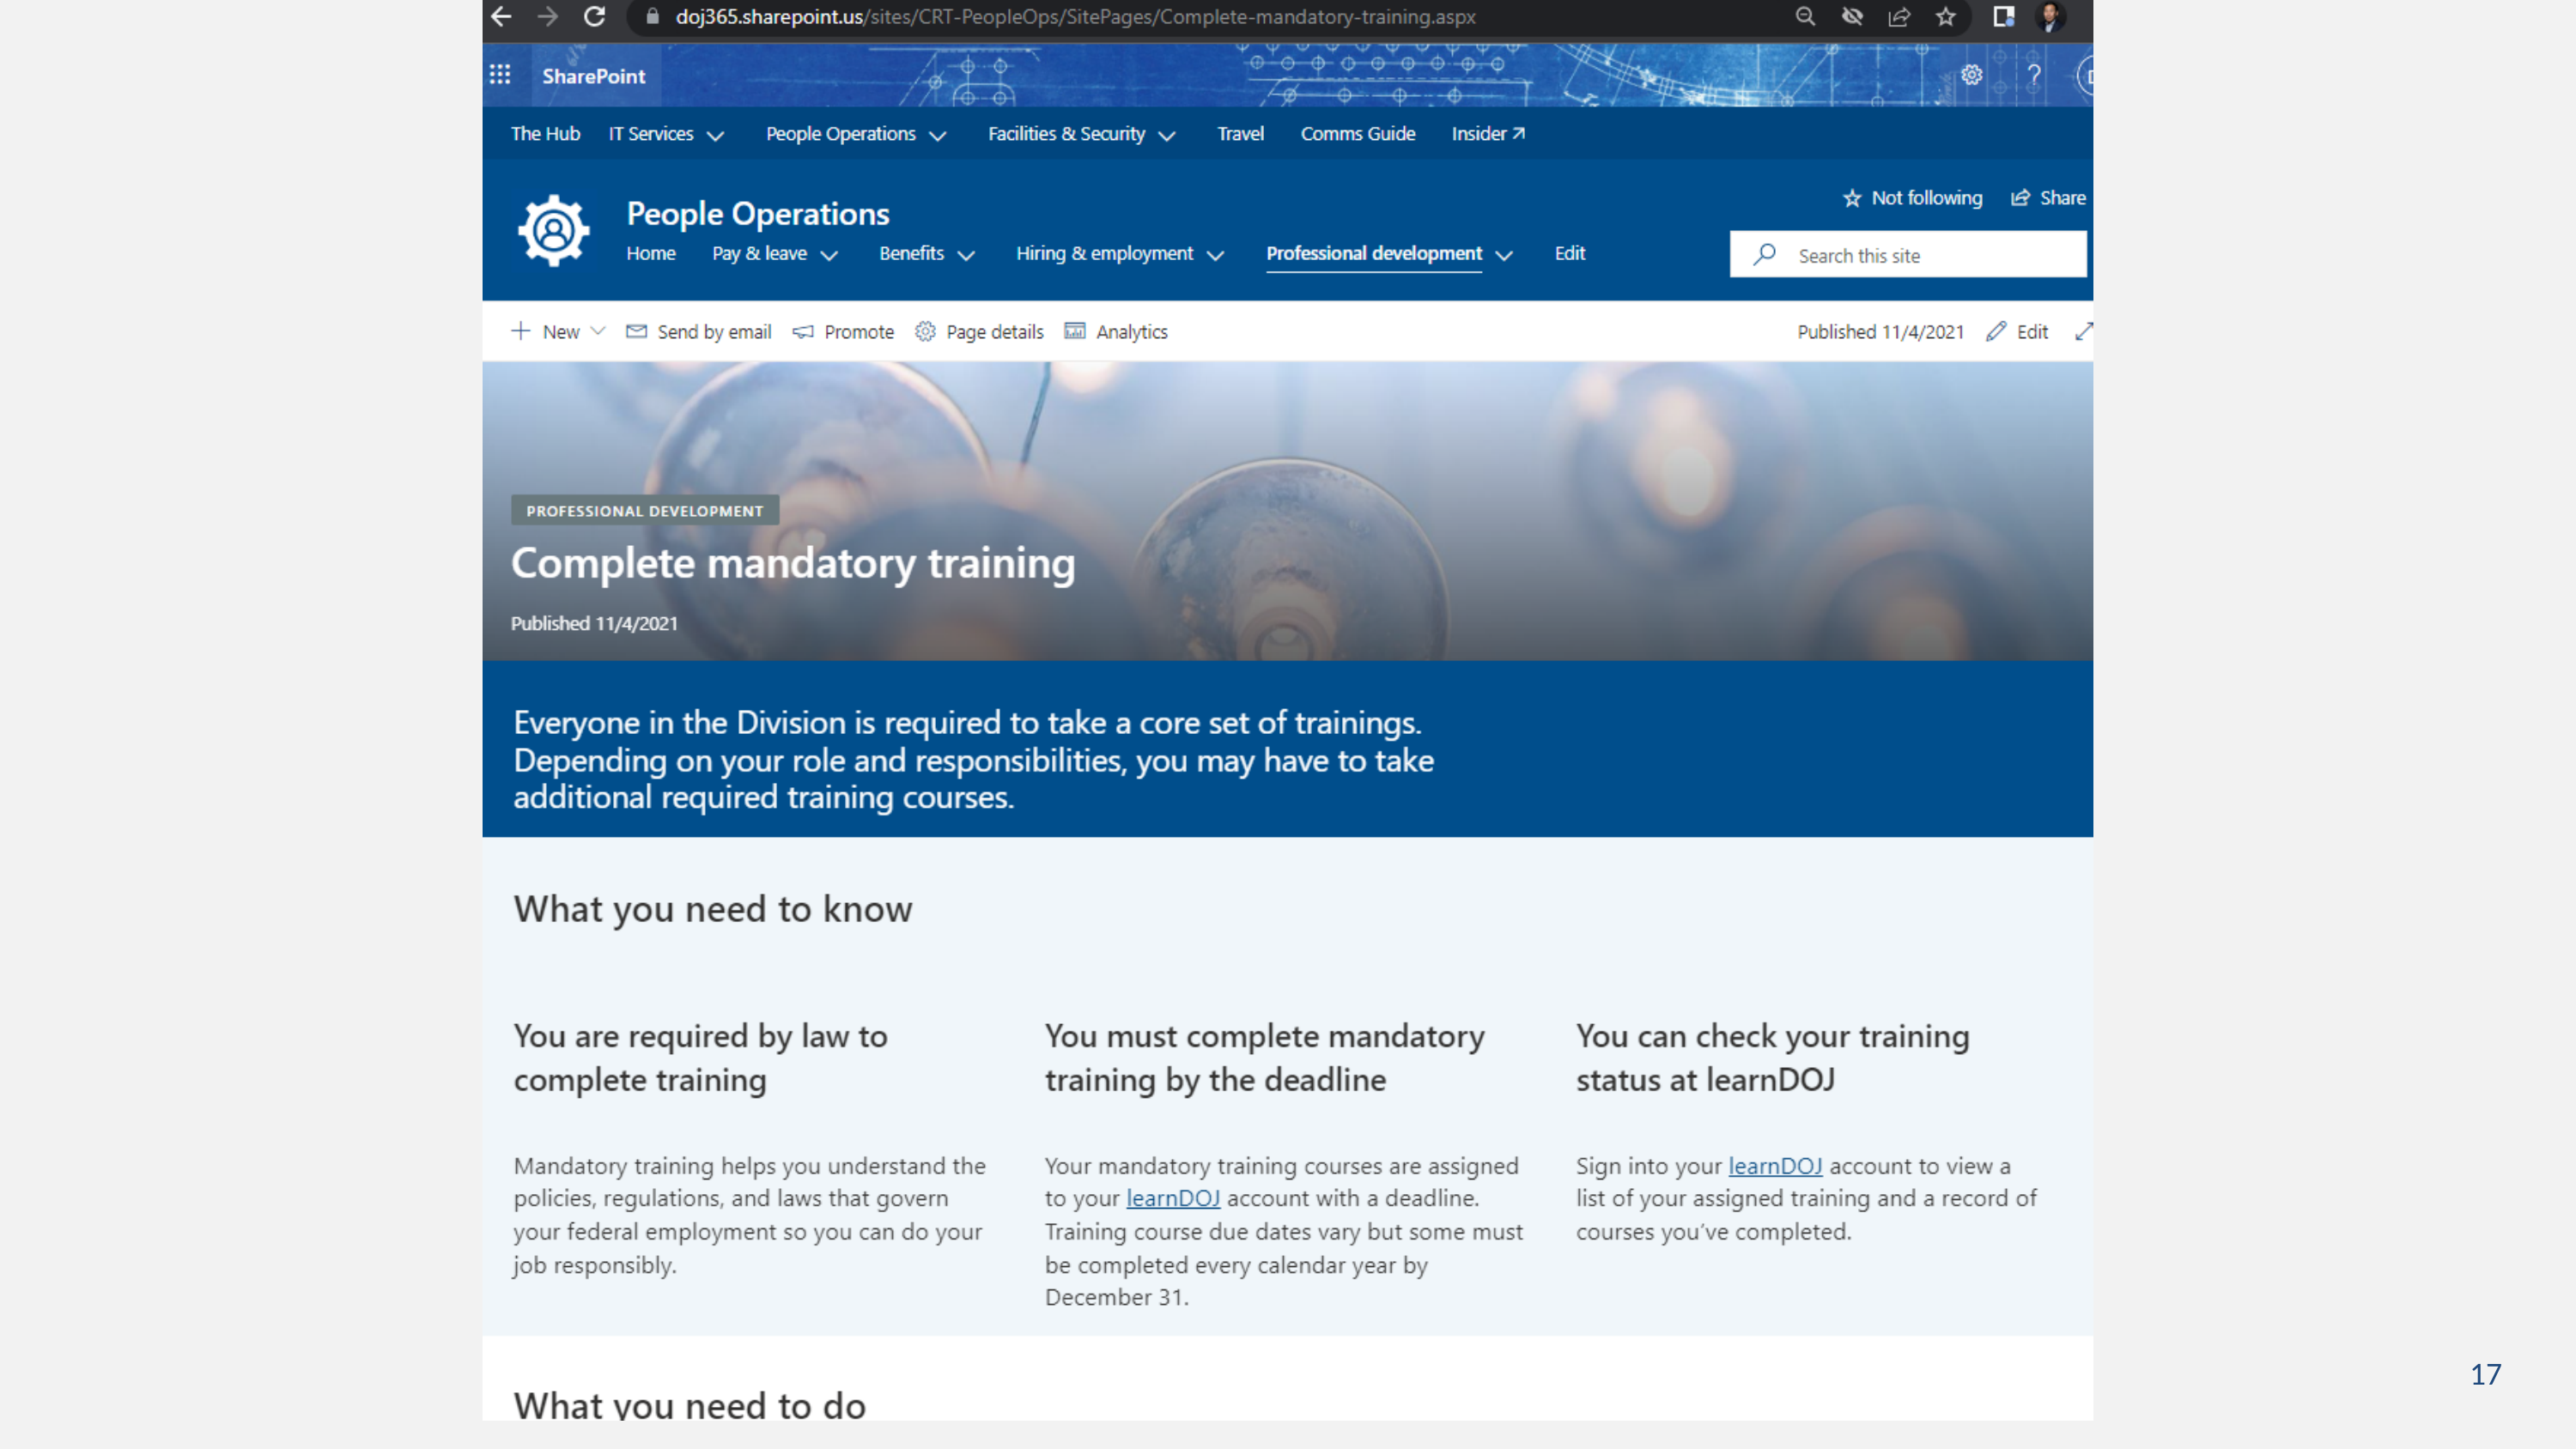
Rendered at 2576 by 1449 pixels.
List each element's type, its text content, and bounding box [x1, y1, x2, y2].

picture [483, 0, 2093, 1421]
text_box 17 [2457, 1346, 2575, 1398]
